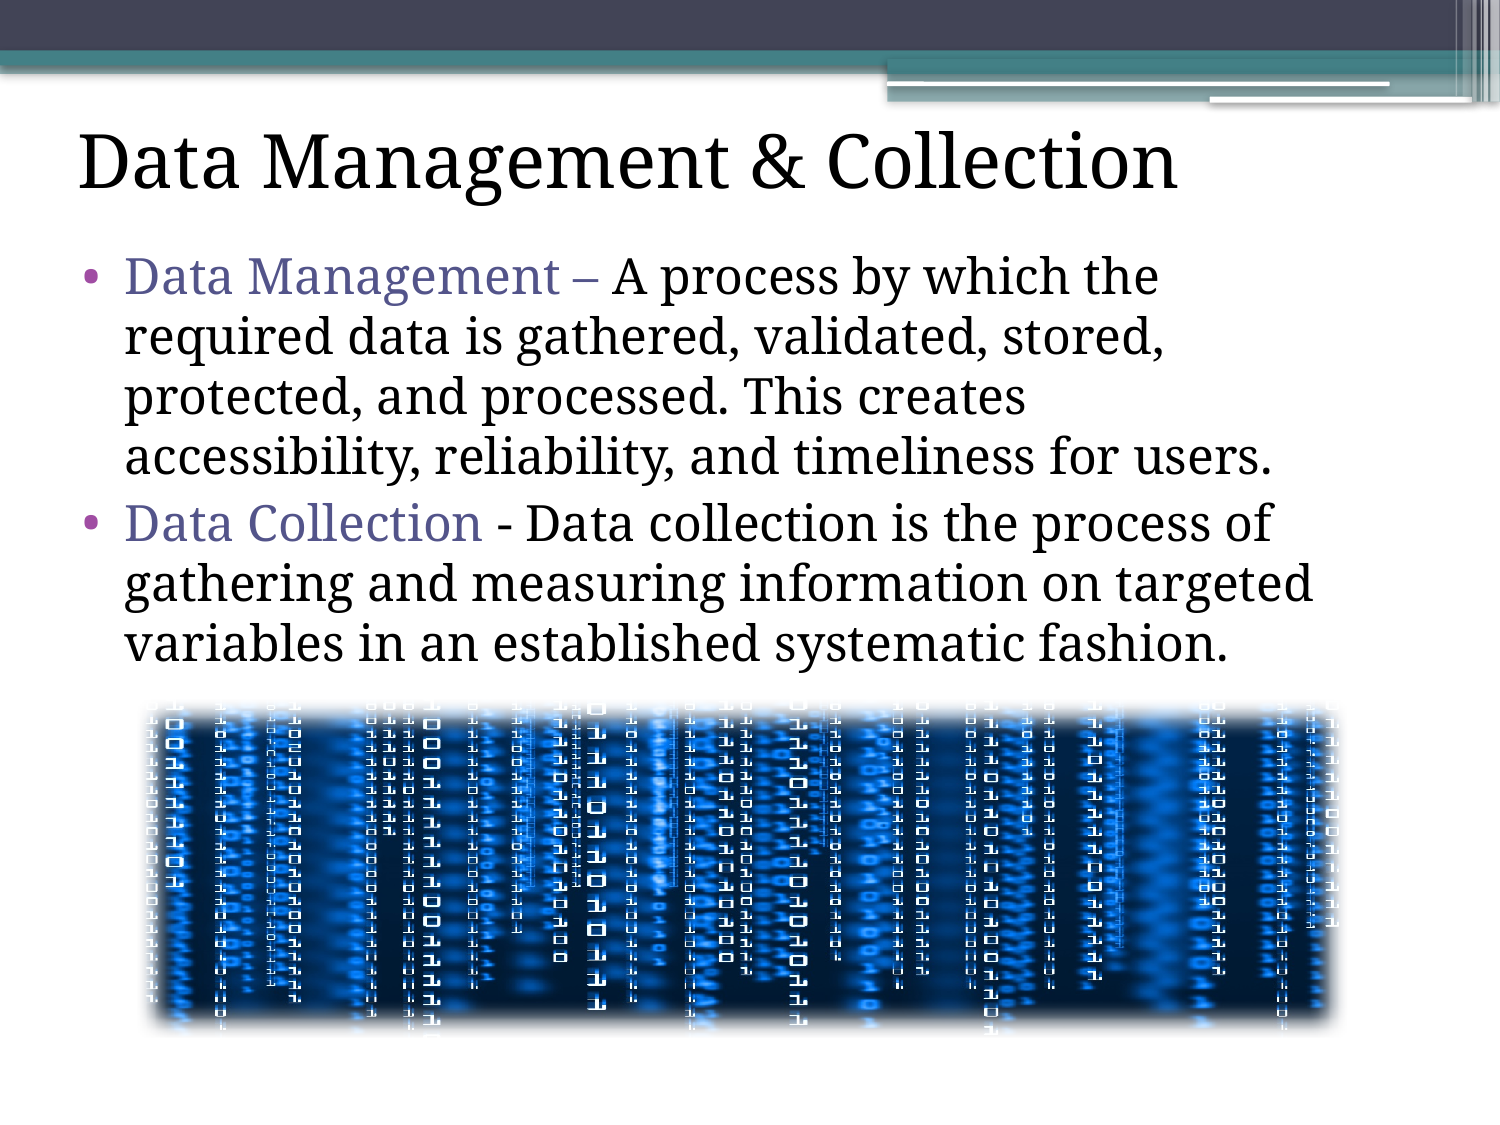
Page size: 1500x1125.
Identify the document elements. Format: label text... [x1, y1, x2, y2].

list Data Management – A process by which the required data is gathered, validated, stored, protected, and processed. This creates accessibility, reliability, and timeliness for users. Data Collection - Data collection is the process of gathering and measuring information on targeted variables in an established systematic fashion. [50, 237, 1350, 947]
text_box Data Management & Collection [62, 106, 1400, 212]
picture [137, 699, 1348, 1038]
